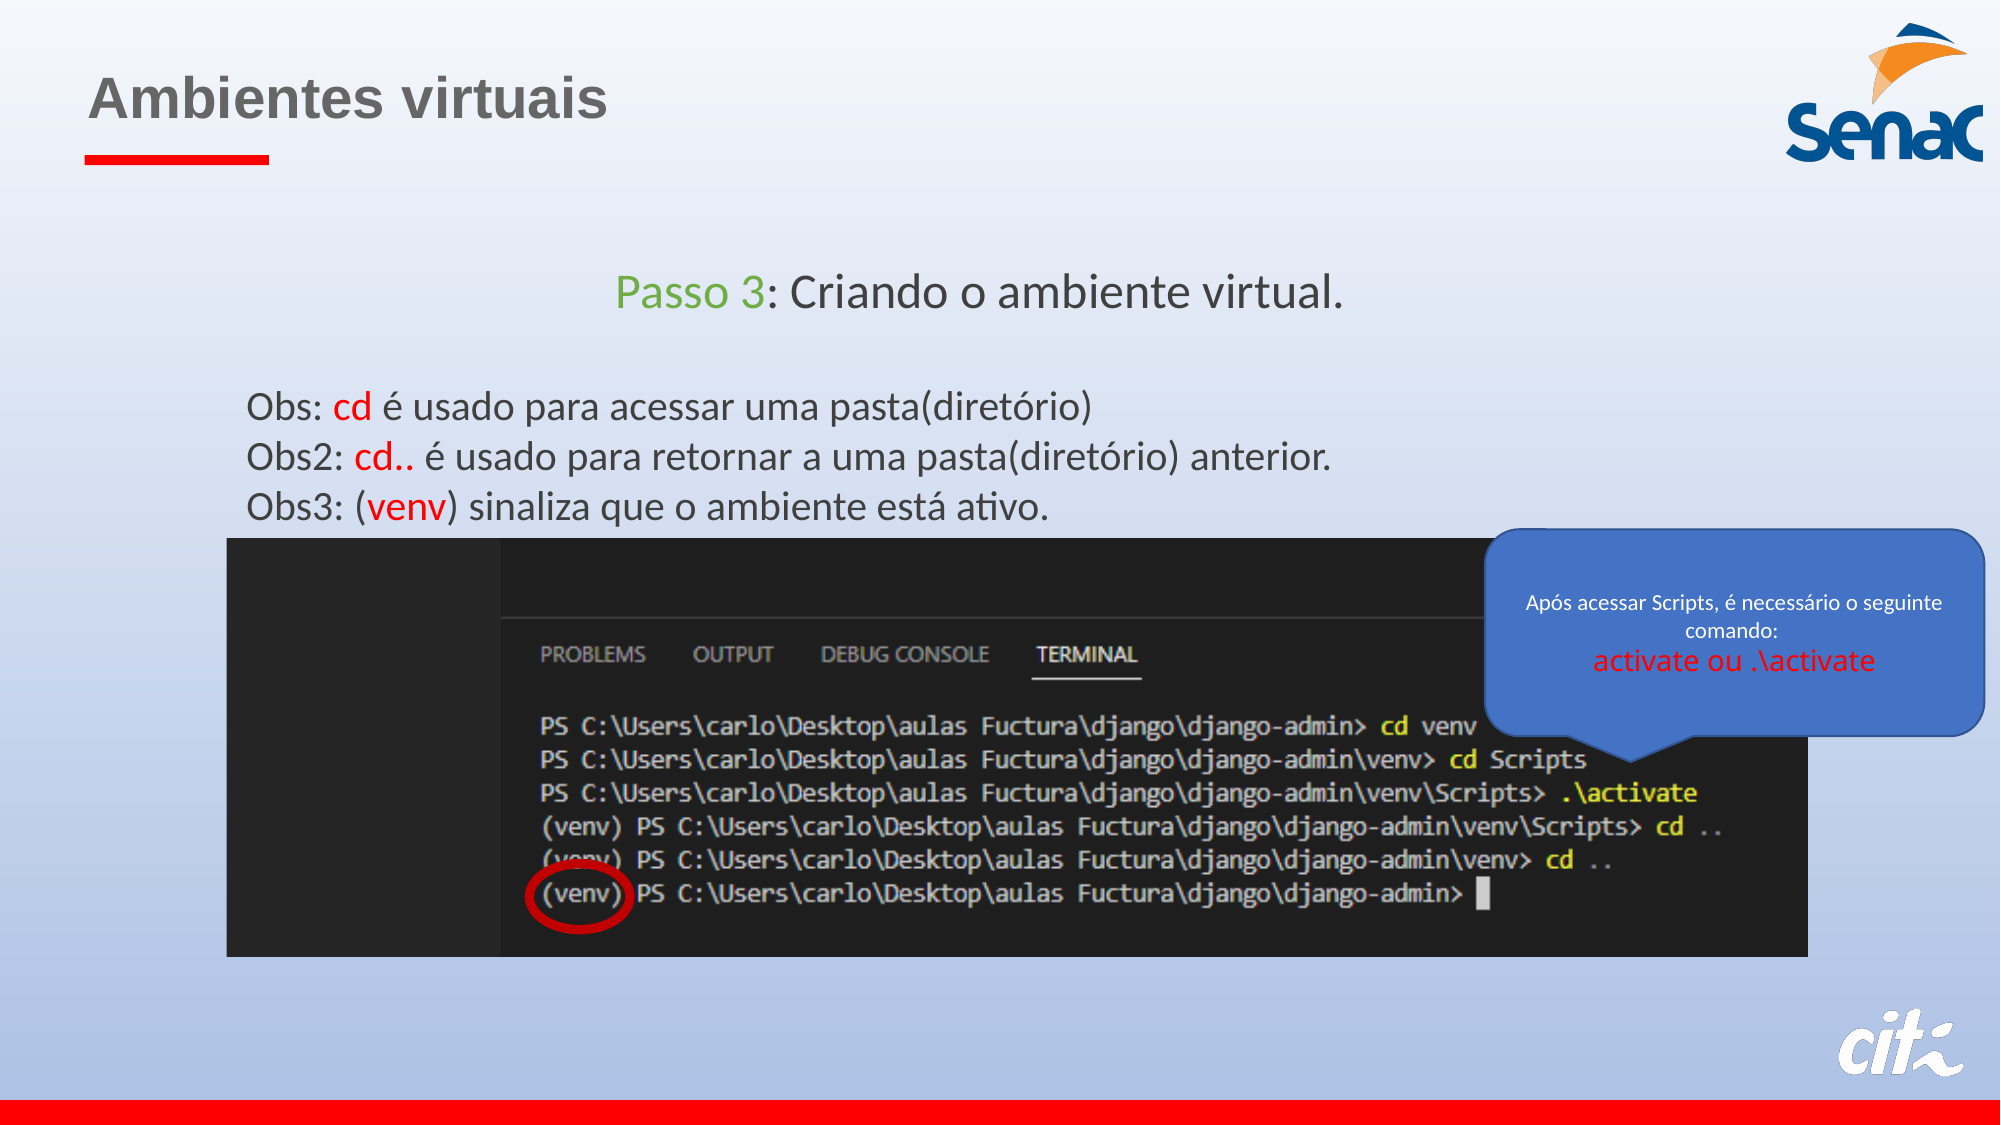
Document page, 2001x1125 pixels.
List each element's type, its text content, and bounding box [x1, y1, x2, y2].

text_box Após acessar Scripts, é necessário o seguinte comando: activate ou .\activate [1495, 528, 1986, 738]
text_box Passo 3: Criando o ambiente virtual. Obs: cd é usado para acessar uma pasta(diretório) Obs2: cd.. é usado para retornar a uma pasta(diretório) anterior. Obs3: (venv) sinaliza que o ambiente está ativo. [226, 238, 1735, 538]
picture [1785, 23, 1983, 162]
picture [1838, 1008, 1964, 1077]
text_box Ambientes virtuais [87, 59, 674, 140]
picture [226, 538, 1808, 957]
text_box [84, 155, 269, 166]
text_box [0, 1100, 2000, 1125]
